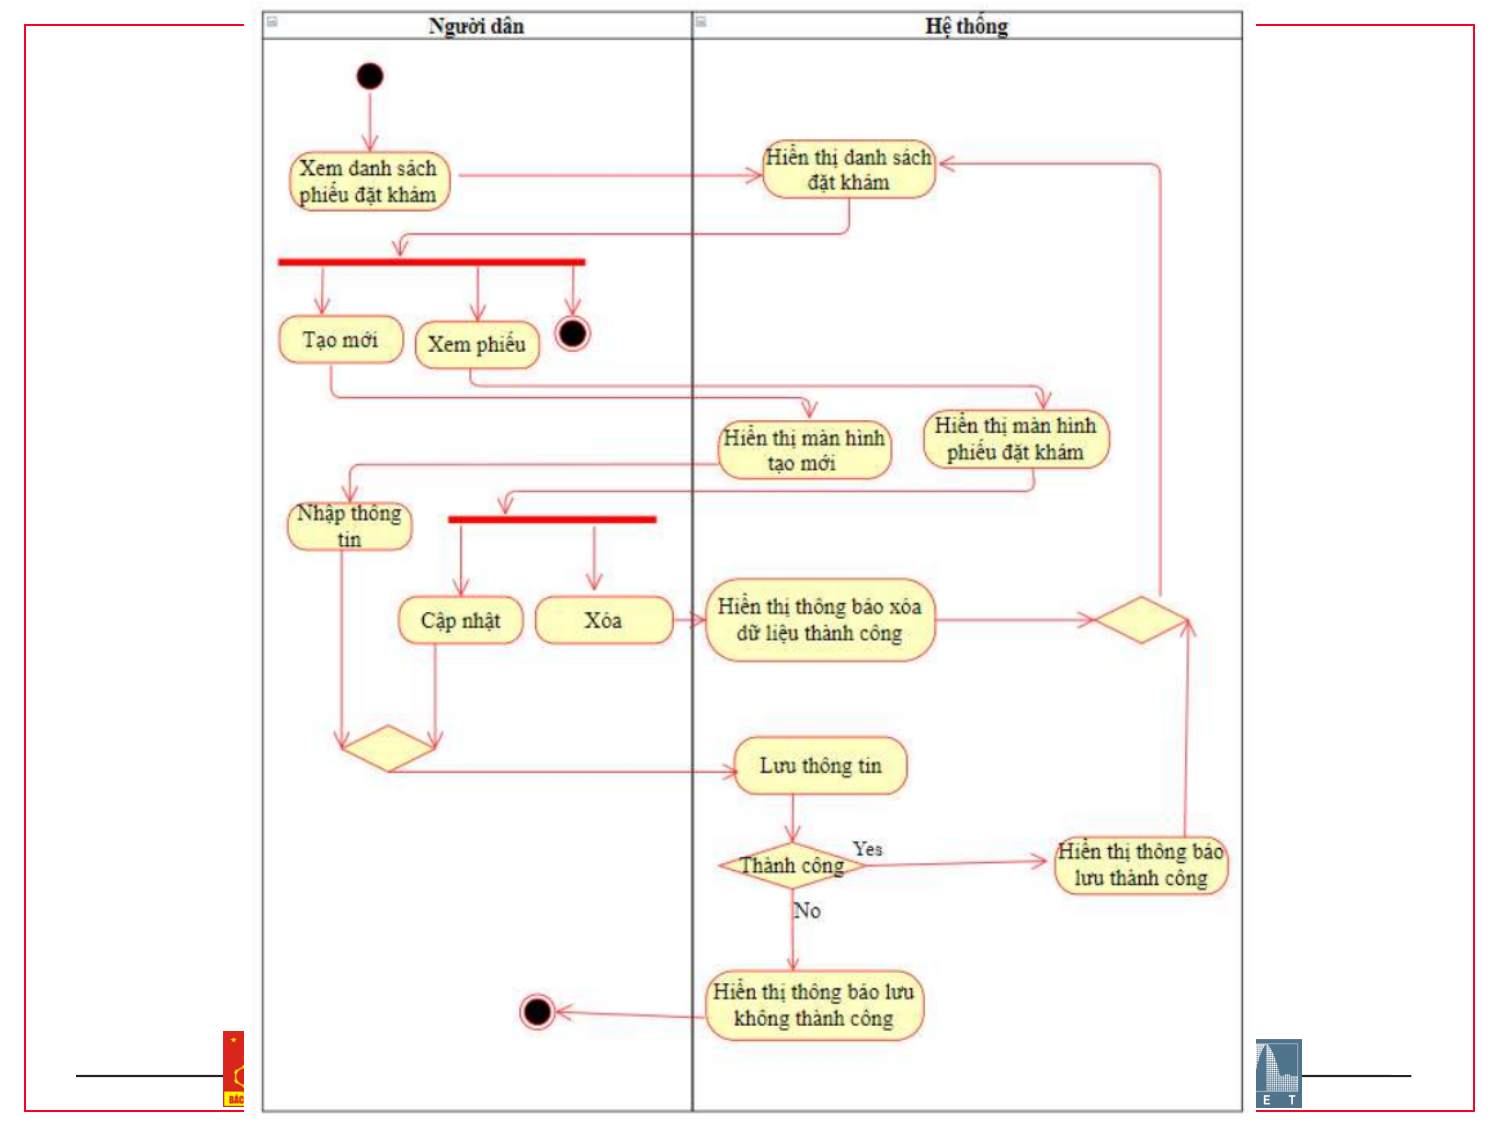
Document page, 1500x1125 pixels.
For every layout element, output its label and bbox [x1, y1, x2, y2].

picture [222, 0, 1302, 1125]
